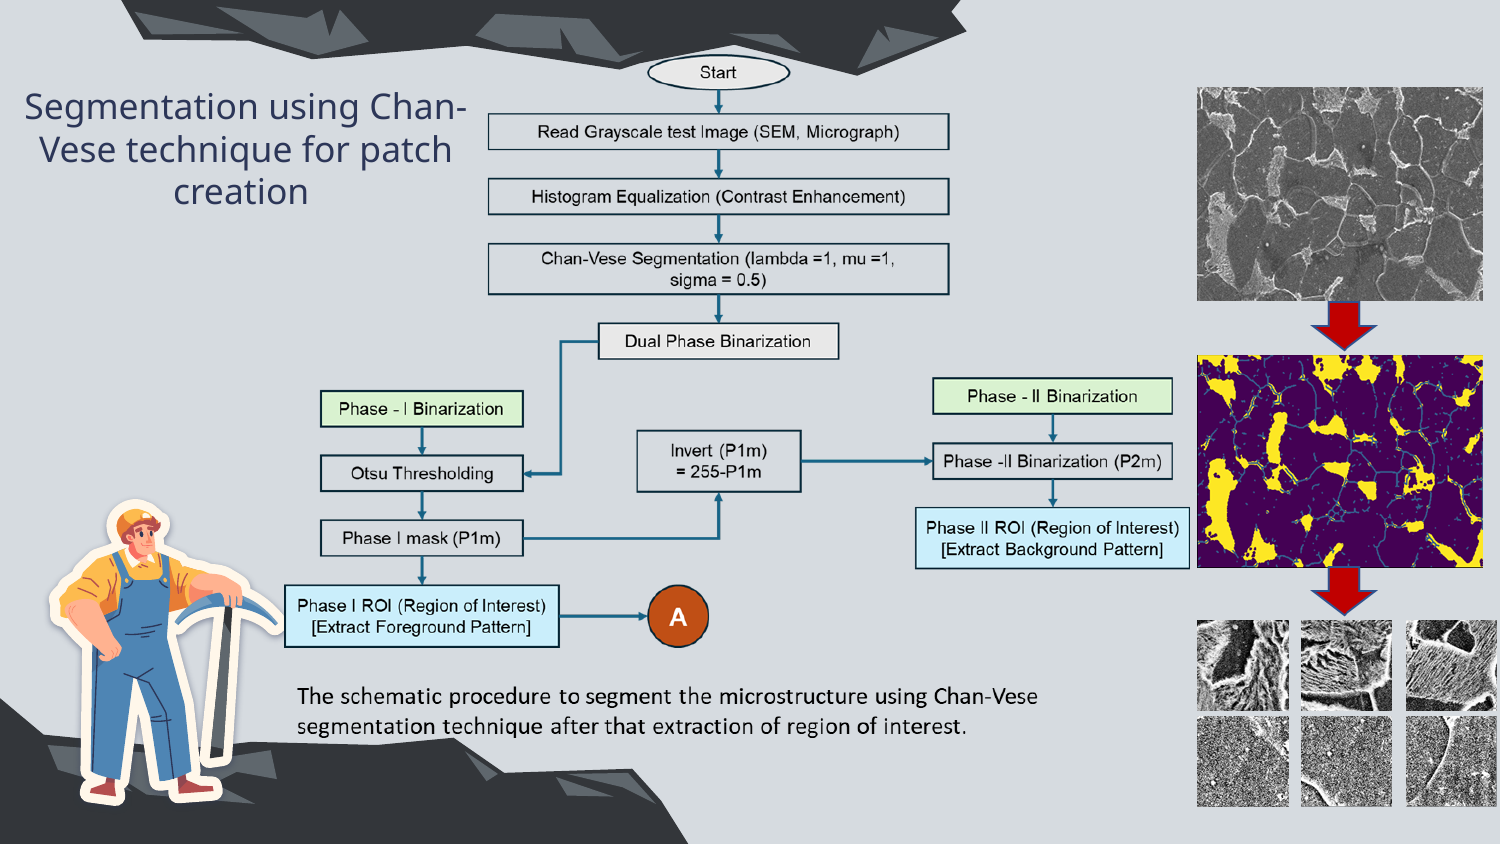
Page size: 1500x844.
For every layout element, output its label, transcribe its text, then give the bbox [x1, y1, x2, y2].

picture [281, 54, 1190, 758]
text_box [51, 513, 273, 802]
picture [1197, 87, 1498, 807]
text_box Segmentation using Chan-Vese technique for patch creation [0, 69, 275, 227]
